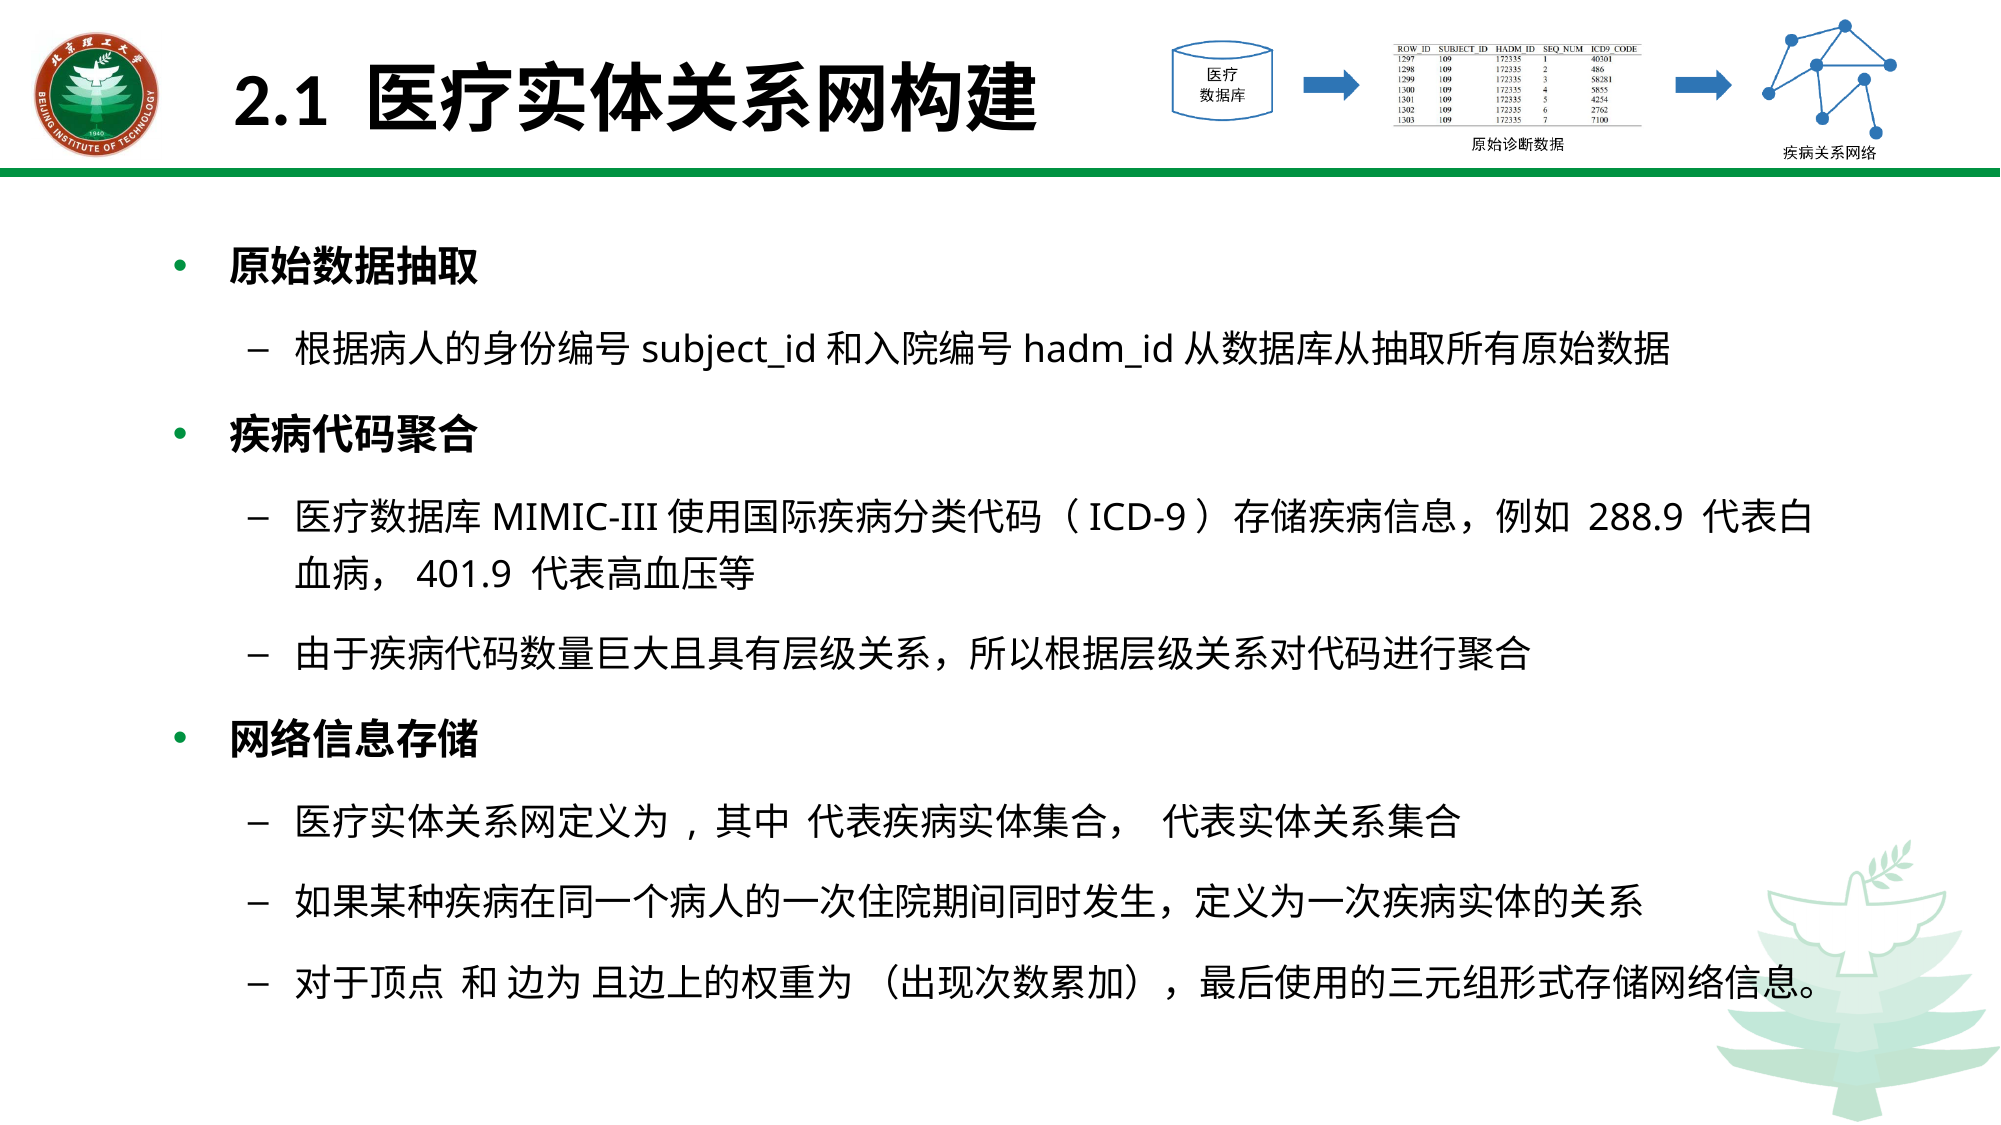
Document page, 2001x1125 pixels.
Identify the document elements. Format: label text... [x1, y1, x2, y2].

title 2.1 医疗实体关系网构建 [218, 43, 1136, 148]
picture [31, 30, 162, 160]
picture [1141, 18, 1929, 162]
